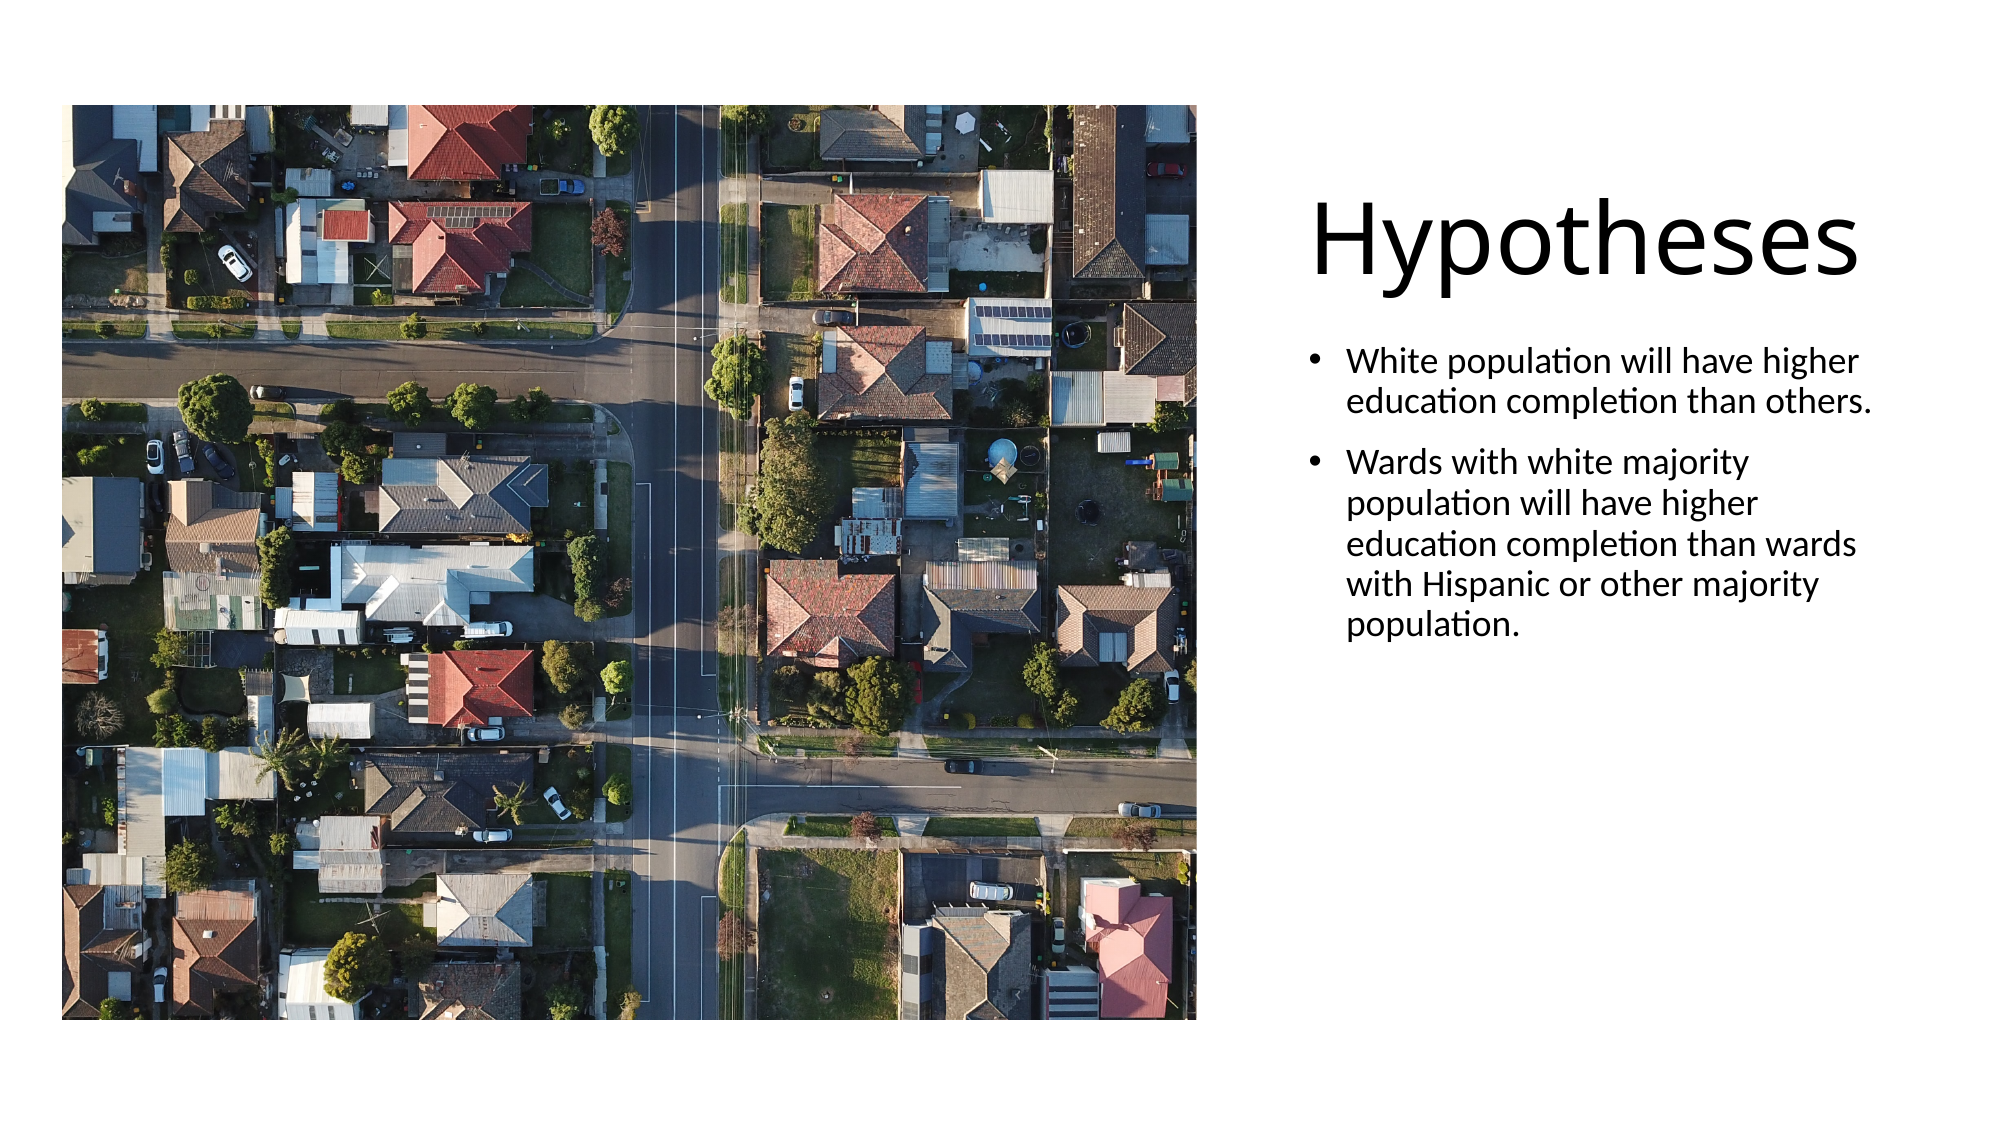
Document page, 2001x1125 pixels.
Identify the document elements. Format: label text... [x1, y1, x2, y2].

picture [61, 104, 1197, 1020]
list White population will have higher education completion than others. Wards with white majority population will have higher education completion than wards with Hispanic or other majority population. [1293, 333, 1896, 955]
title Hypotheses [1293, 104, 1896, 333]
